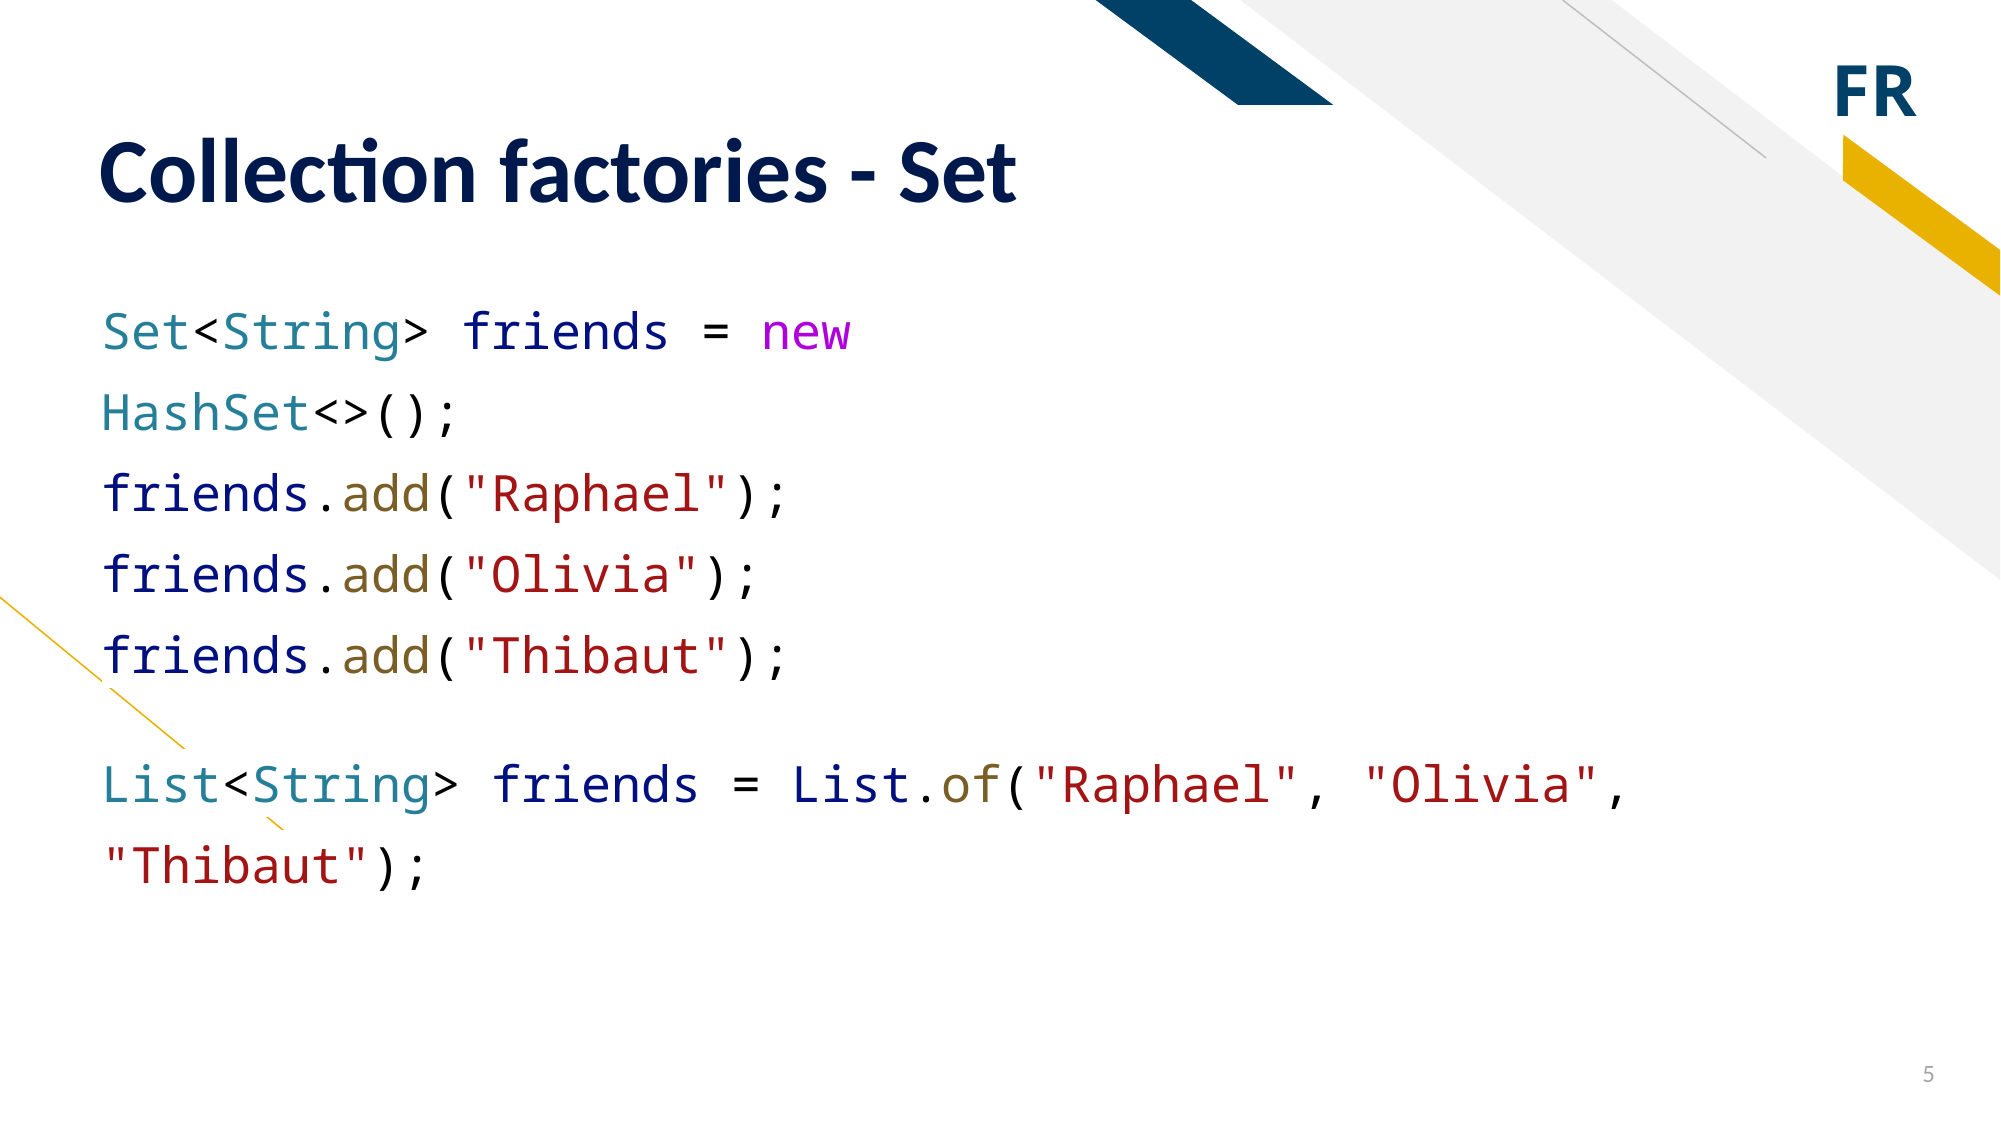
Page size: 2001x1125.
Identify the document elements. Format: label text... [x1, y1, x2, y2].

list List<String> friends = List.of("Raphael", "Olivia", "Thibaut"); [86, 723, 1934, 861]
slide_number 5 [1828, 1042, 1950, 1103]
title Collection factories - Set [85, 34, 1453, 223]
list Set<String> friends = new HashSet<>(); friends.add("Raphael"); friends.add("Olivia"); friends.add("Thibaut"); [86, 270, 1247, 615]
